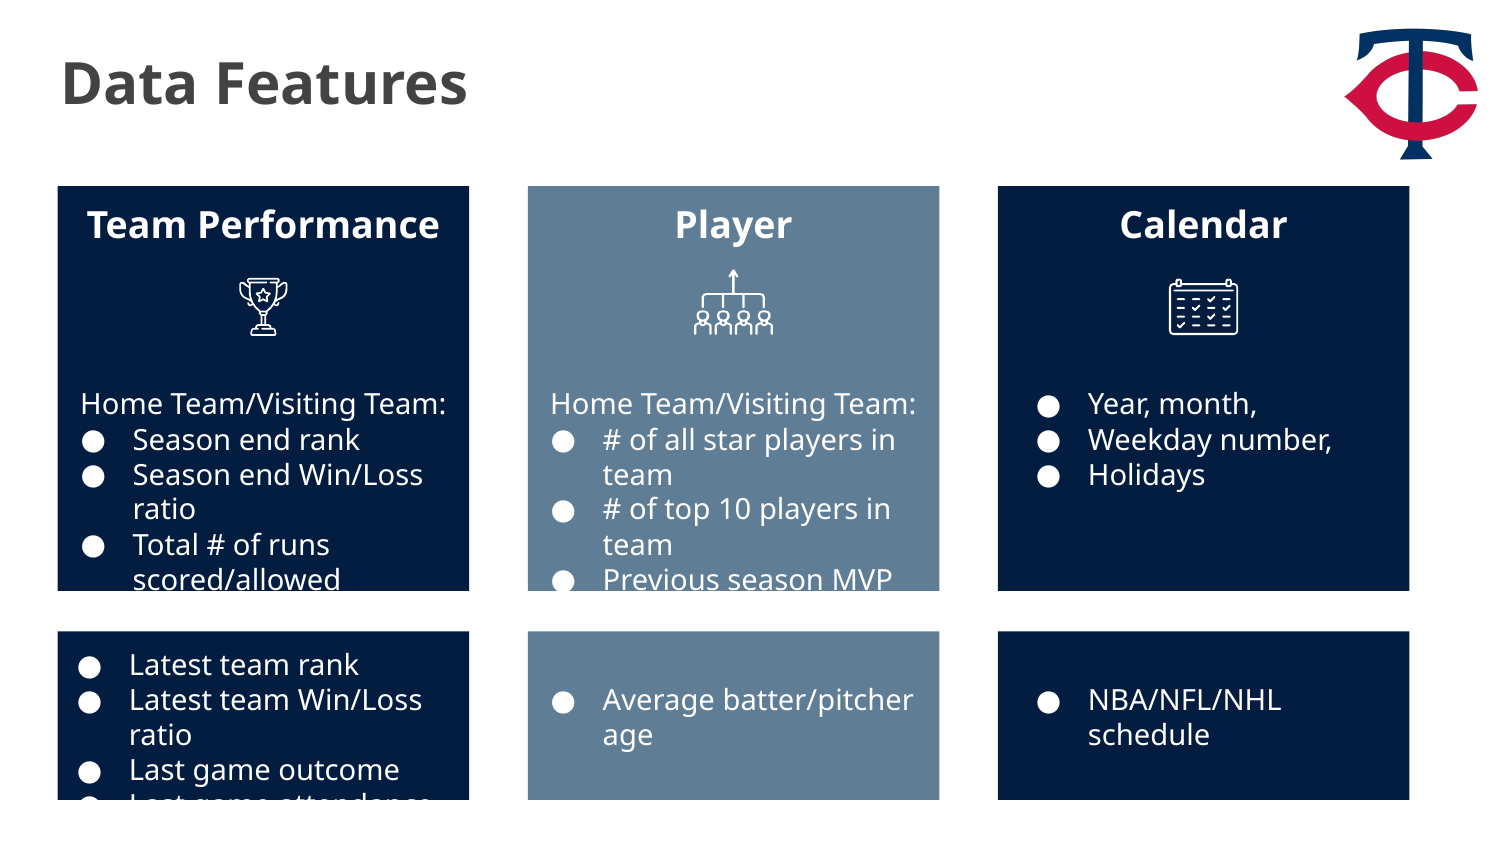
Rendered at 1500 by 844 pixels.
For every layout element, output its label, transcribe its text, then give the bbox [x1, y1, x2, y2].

subtitle NBA/NFL/NHL schedule [997, 631, 1410, 800]
subtitle Player Home Team/Visiting Team: # of all star players in team # of top 10 players in team Previous season MVP in team [527, 186, 940, 591]
subtitle Team Performance Home Team/Visiting Team: Season end rank Season end Win/Loss ratio Total # of runs scored/allowed [57, 186, 470, 591]
title Data Features [45, 28, 1036, 134]
subtitle Average batter/pitcher age [527, 631, 940, 800]
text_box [693, 269, 774, 336]
text_box [57, 590, 550, 657]
subtitle Calendar Year, month, Weekday number, Holidays [997, 186, 1410, 591]
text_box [239, 277, 288, 337]
picture [1344, 27, 1479, 162]
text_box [1168, 278, 1239, 336]
subtitle Latest team rank Latest team Win/Loss ratio Last game outcome Last game attendance [57, 631, 470, 800]
